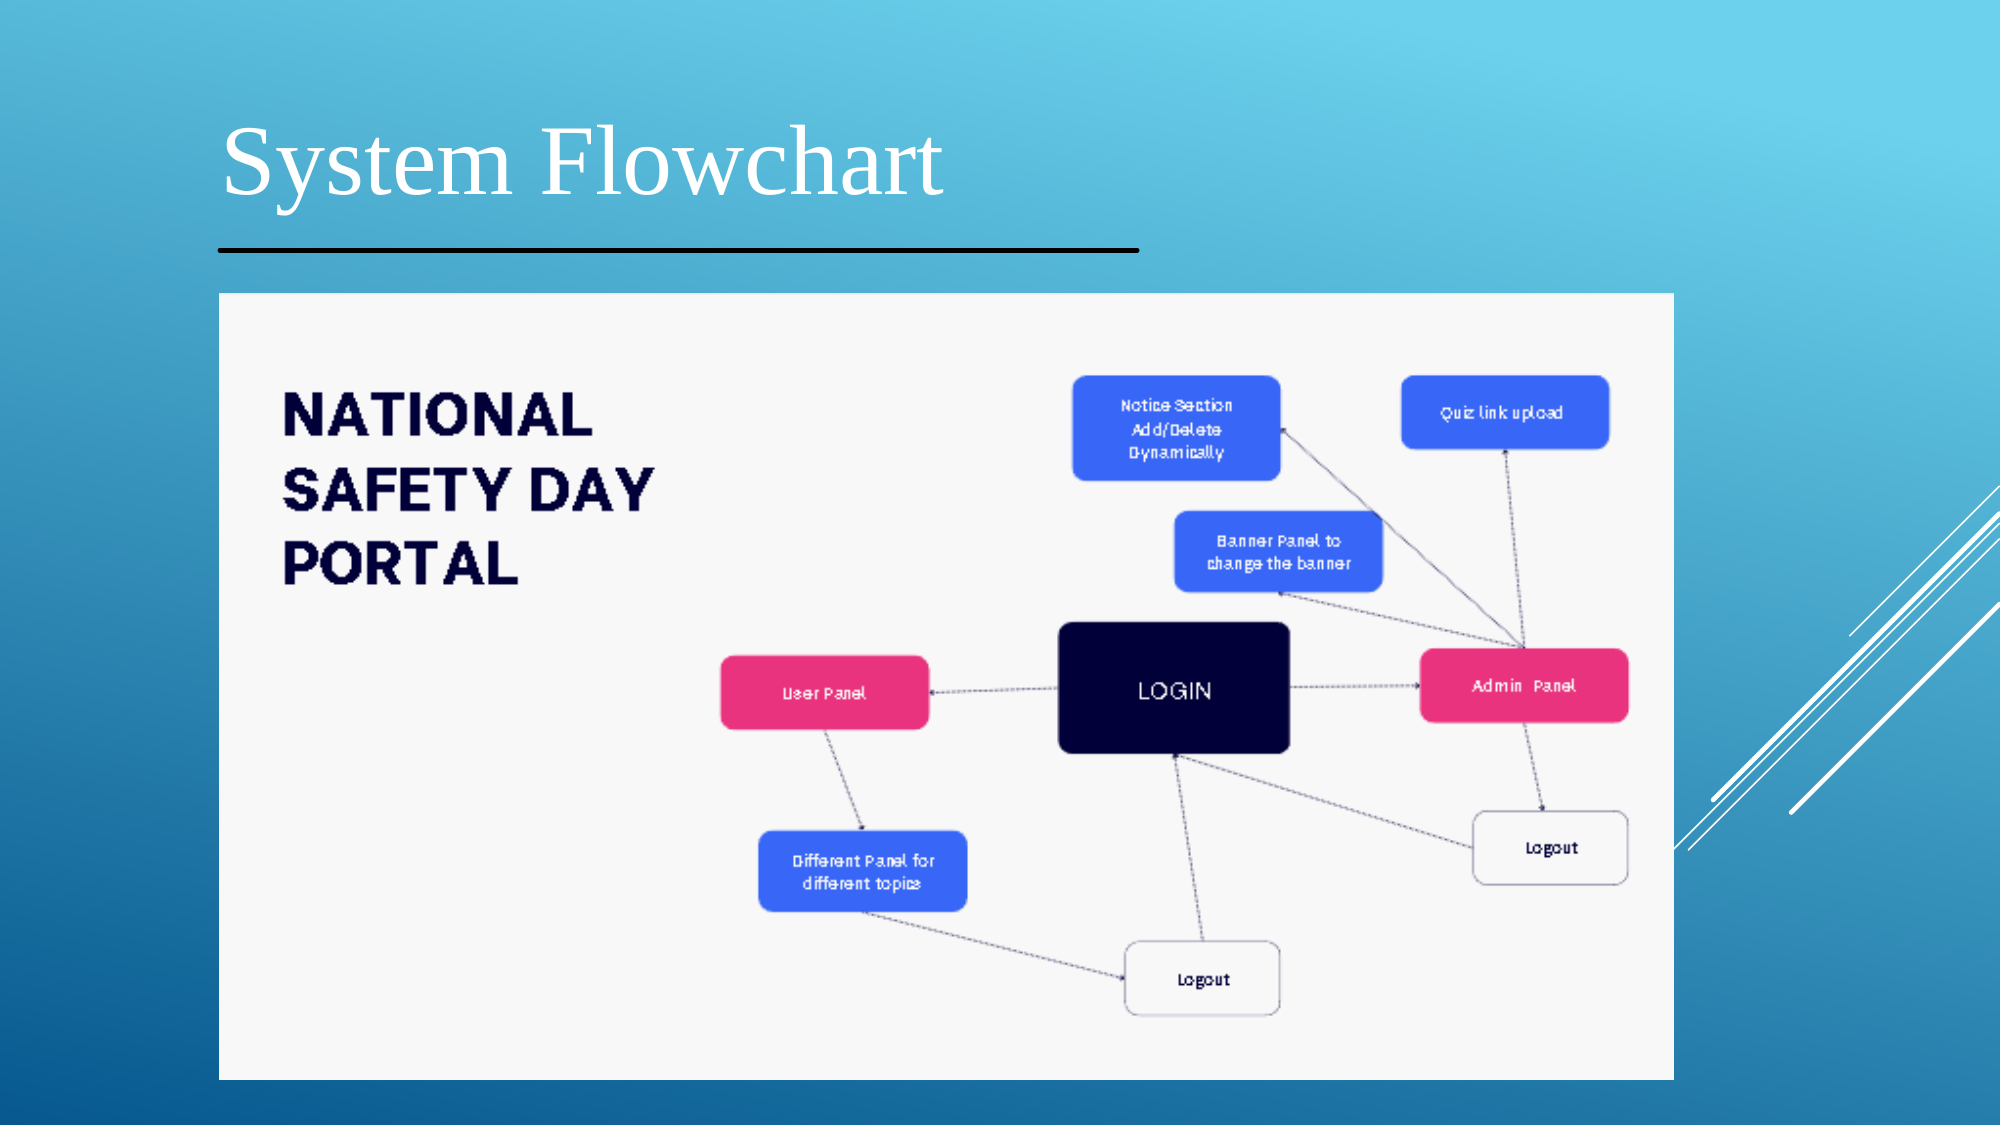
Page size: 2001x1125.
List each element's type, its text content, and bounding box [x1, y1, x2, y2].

picture [219, 293, 1674, 1081]
text_box System Flowchart [205, 87, 1208, 222]
